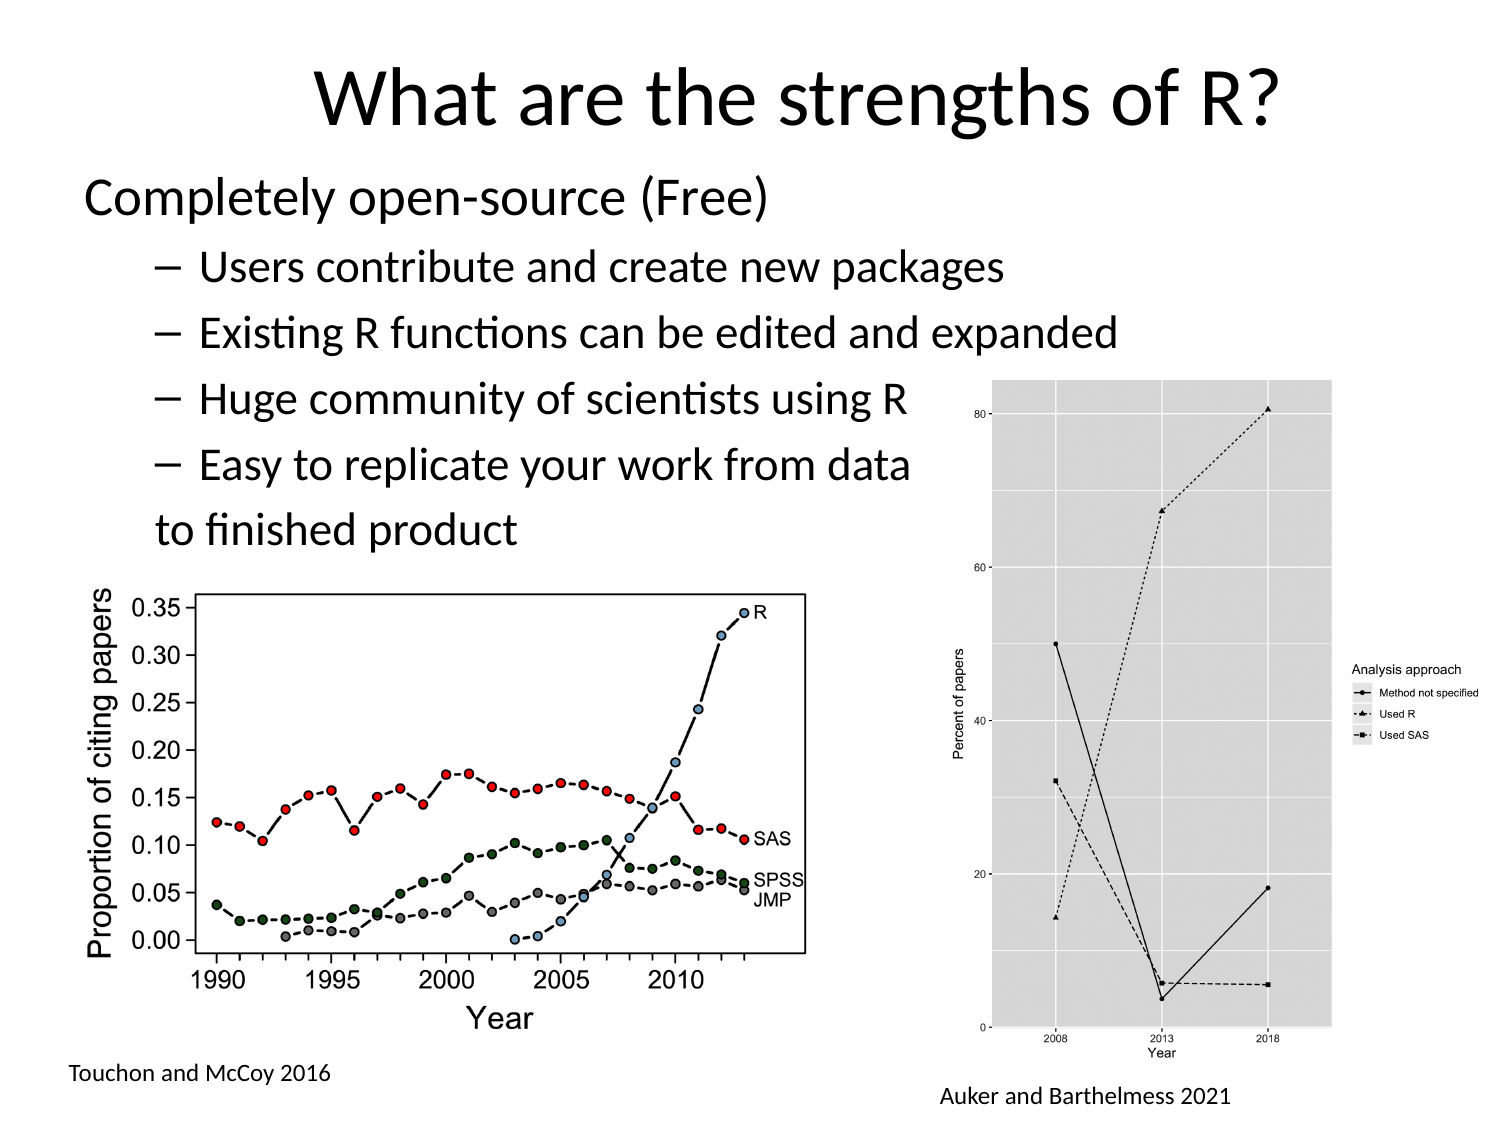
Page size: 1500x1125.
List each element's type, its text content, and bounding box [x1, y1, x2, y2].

list Completely open-source (Free) Users contribute and create new packages Existing R functions can be edited and expanded Huge community of scientists using R Easy to replicate your work from data to finished product [69, 153, 1470, 566]
picture [87, 586, 810, 1029]
text_box Touchon and McCoy 2016 [53, 1049, 379, 1095]
picture [949, 378, 1480, 1060]
title What are the strengths of R? [249, 0, 1348, 153]
text_box Auker and Barthelmess 2021 [924, 1072, 1250, 1117]
